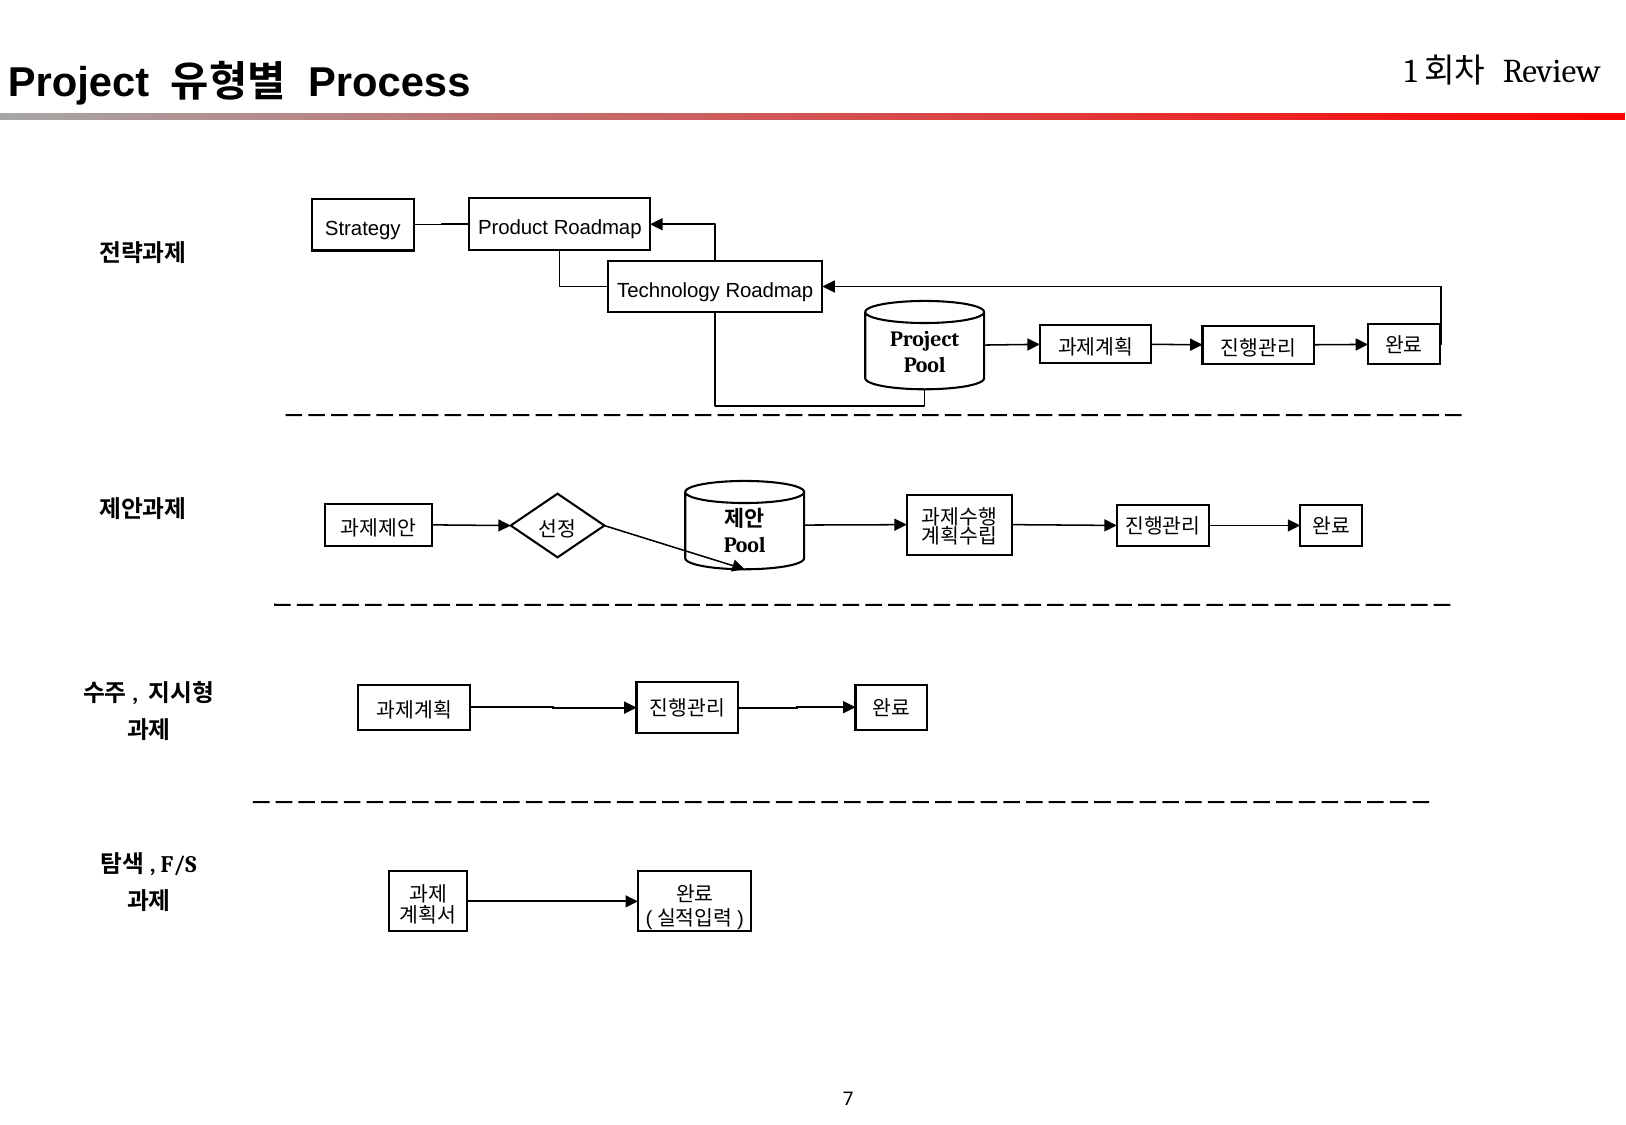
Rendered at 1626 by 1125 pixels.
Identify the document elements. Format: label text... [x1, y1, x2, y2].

text_box 수주, 지시형 과제 [77, 706, 220, 751]
text_box 과제계획 [1039, 354, 1152, 364]
slide_number 7 [827, 1080, 869, 1119]
text_box 1회차 Review [1389, 42, 1616, 97]
text_box 진행관리 [1116, 504, 1209, 547]
text_box 완료 [855, 684, 928, 730]
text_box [664, 209, 702, 276]
text_box Project Pool [863, 354, 987, 392]
text_box 과제계획 [358, 684, 471, 730]
text_box 완료 (실적입력) [637, 871, 752, 932]
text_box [822, 286, 1441, 345]
text_box 제안과제 [83, 485, 203, 530]
text_box 탐색, F/S 과제 [89, 877, 209, 922]
text_box 진행관리 [1202, 354, 1315, 364]
text_box 진행관리 [636, 682, 739, 733]
text_box 완료 [1368, 353, 1440, 365]
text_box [689, 484, 801, 500]
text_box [773, 253, 807, 405]
text_box 과제 계획서 [388, 871, 468, 932]
text_box Product Roadmap [469, 198, 651, 251]
text_box 전략과제 [83, 229, 203, 274]
text_box 과제수행 계획수립 [906, 494, 1013, 555]
text_box 완료 [1300, 504, 1362, 547]
text_box 제안 Pool [683, 478, 807, 572]
text_box Project 유형별 Process [0, 47, 486, 113]
text_box 과제제안 [324, 503, 432, 547]
text_box 선정 [511, 493, 604, 558]
text_box Strategy [311, 198, 415, 251]
text_box Technology Roadmap [607, 260, 768, 313]
text_box Technology Roadmap [811, 260, 823, 313]
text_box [565, 244, 603, 293]
